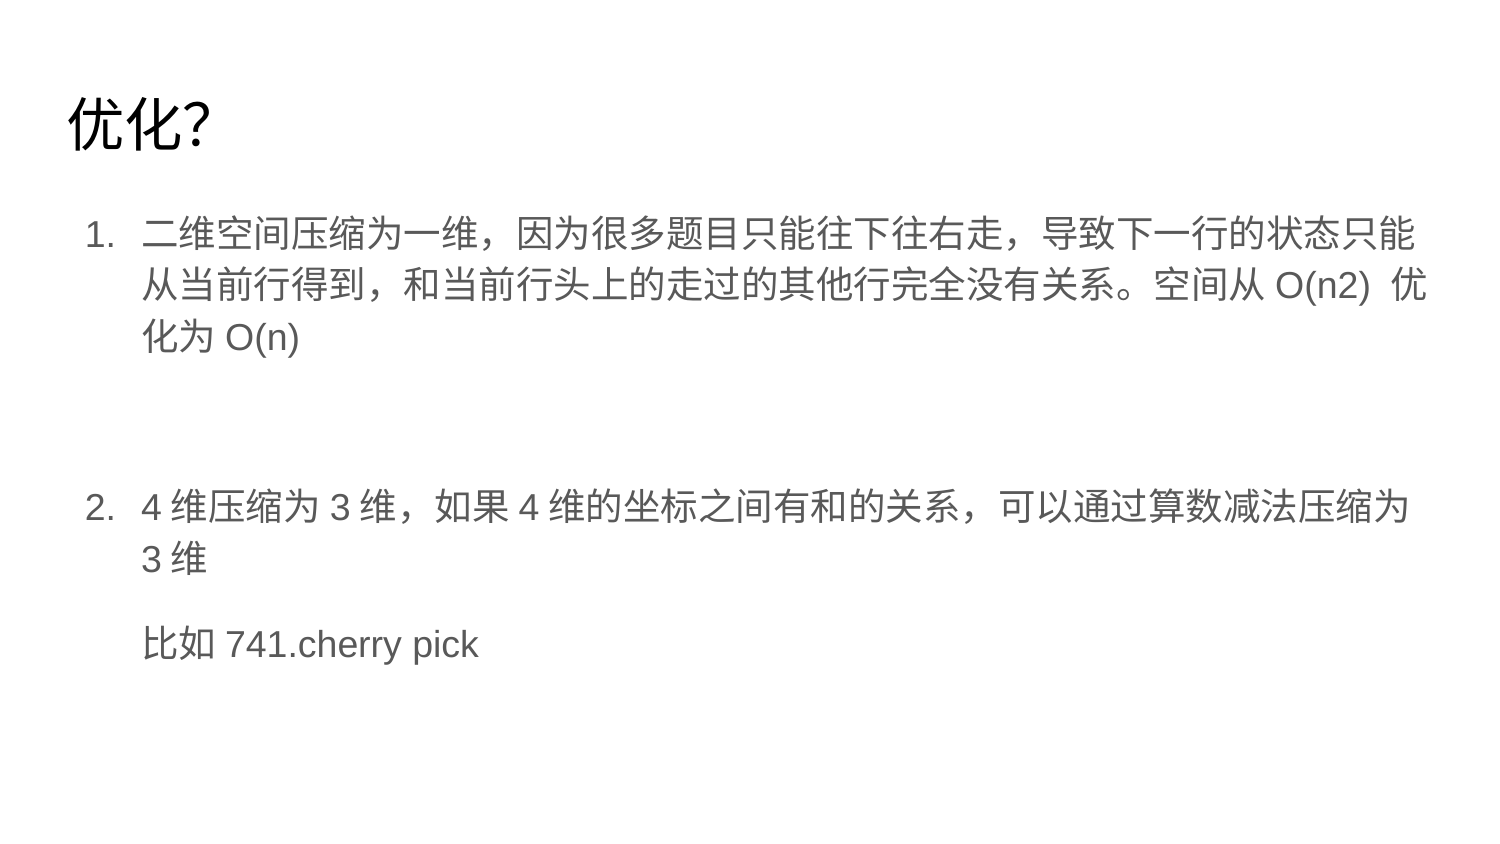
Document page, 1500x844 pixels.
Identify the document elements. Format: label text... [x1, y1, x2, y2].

list 二维空间压缩为一维，因为很多题目只能往下往右走，导致下一行的状态只能从当前行得到，和当前行头上的走过的其他行完全没有关系。空间从O(n2) 优化为O(n) 4维压缩为3维，如果4维的坐标之间有和的关系，可以通过算数减法压缩为3维 比如741.cherry pick [51, 187, 1449, 749]
title 优化？ [51, 72, 1449, 167]
